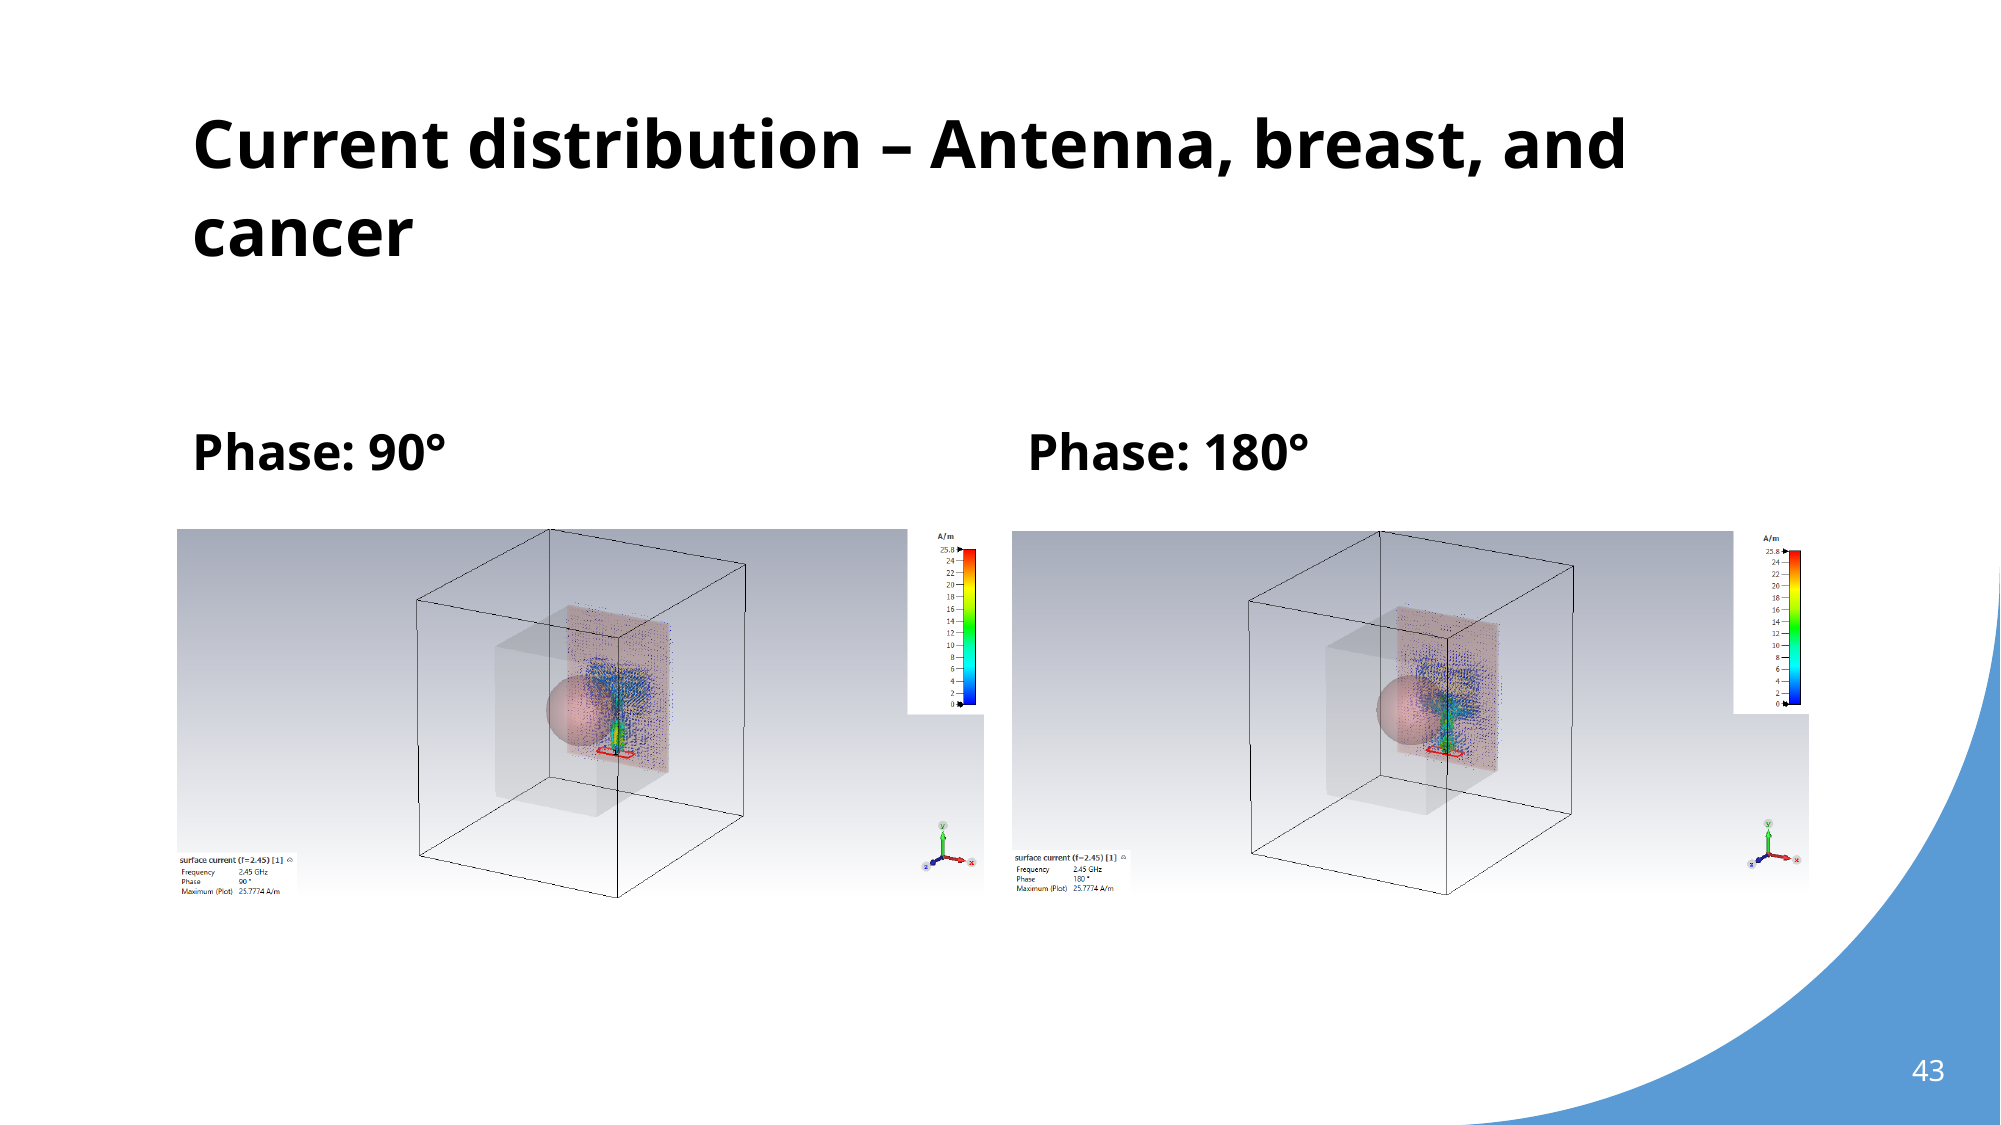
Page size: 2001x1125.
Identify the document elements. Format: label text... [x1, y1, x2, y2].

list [1012, 531, 1809, 895]
list Phase: 90° [177, 275, 984, 489]
list Phase: 180° [1012, 275, 1809, 489]
title Current distribution – Antenna, breast, and cancer [177, 59, 1809, 278]
slide_number 43 [1893, 1042, 1961, 1103]
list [177, 529, 984, 898]
